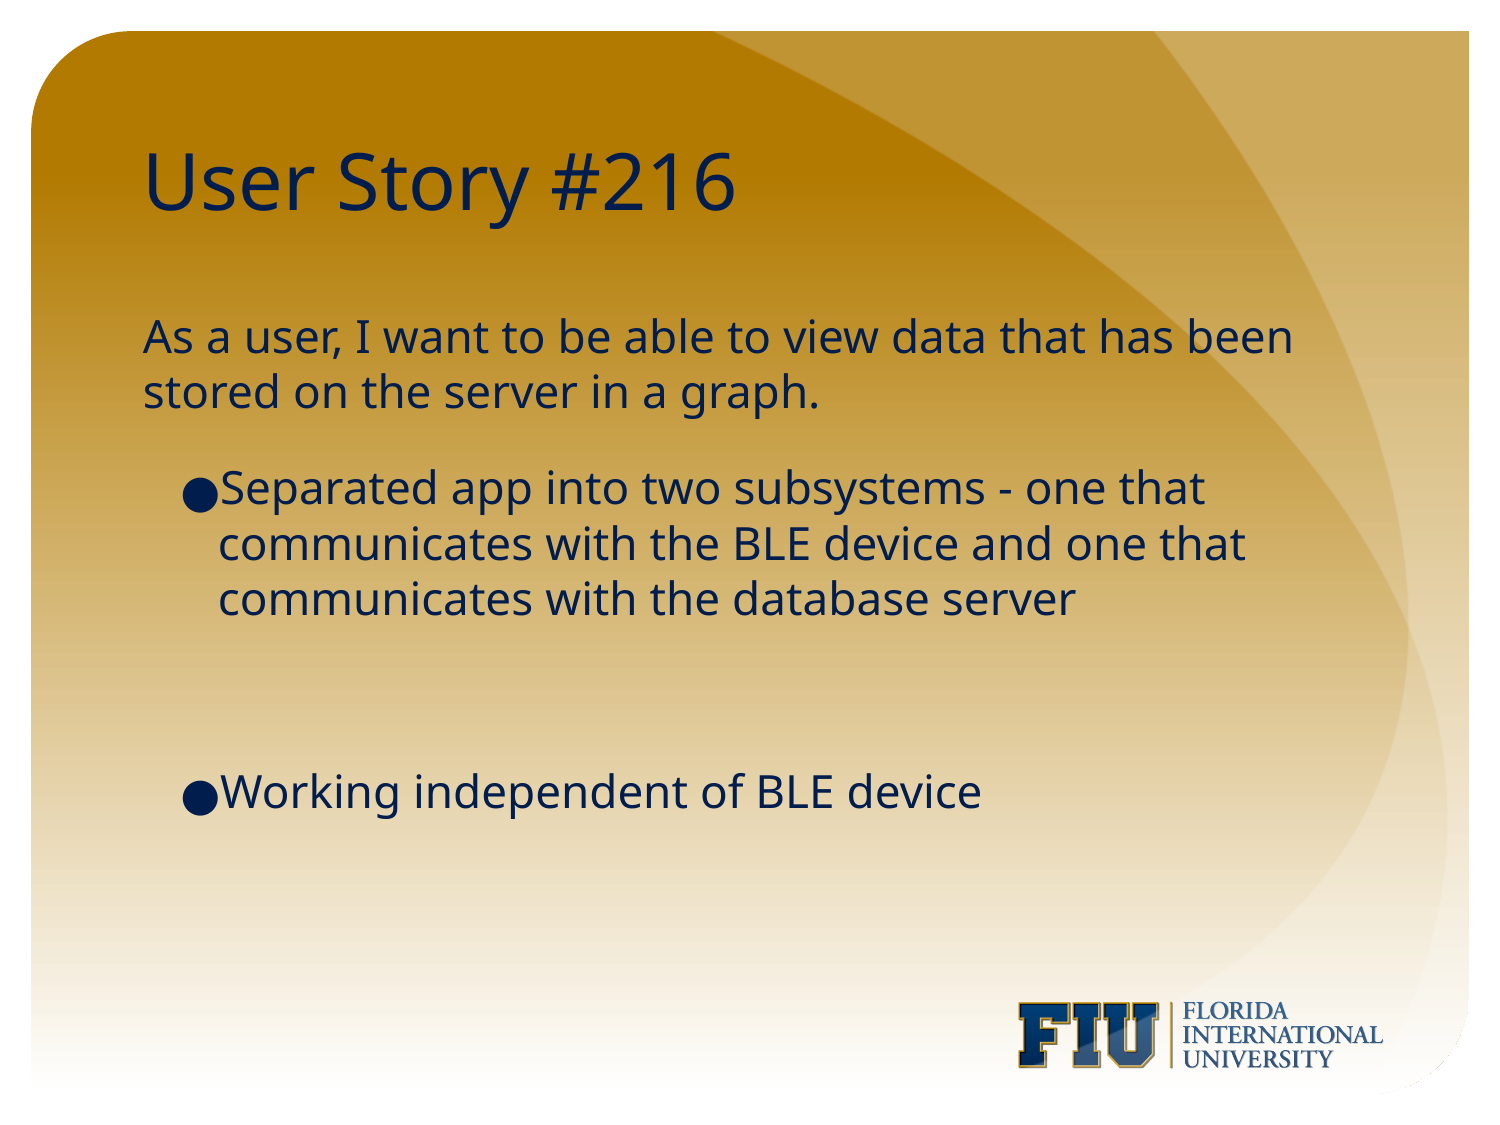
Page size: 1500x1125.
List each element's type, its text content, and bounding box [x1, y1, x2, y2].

title User Story #216 [127, 62, 1372, 234]
picture [24, 30, 1473, 1094]
list As a user, I want to be able to view data that has been stored on the server in a graph. Separated app into two subsystems - one that communicates with the BLE device and one that communicates with the database server Working independent of BLE device [127, 299, 1372, 991]
